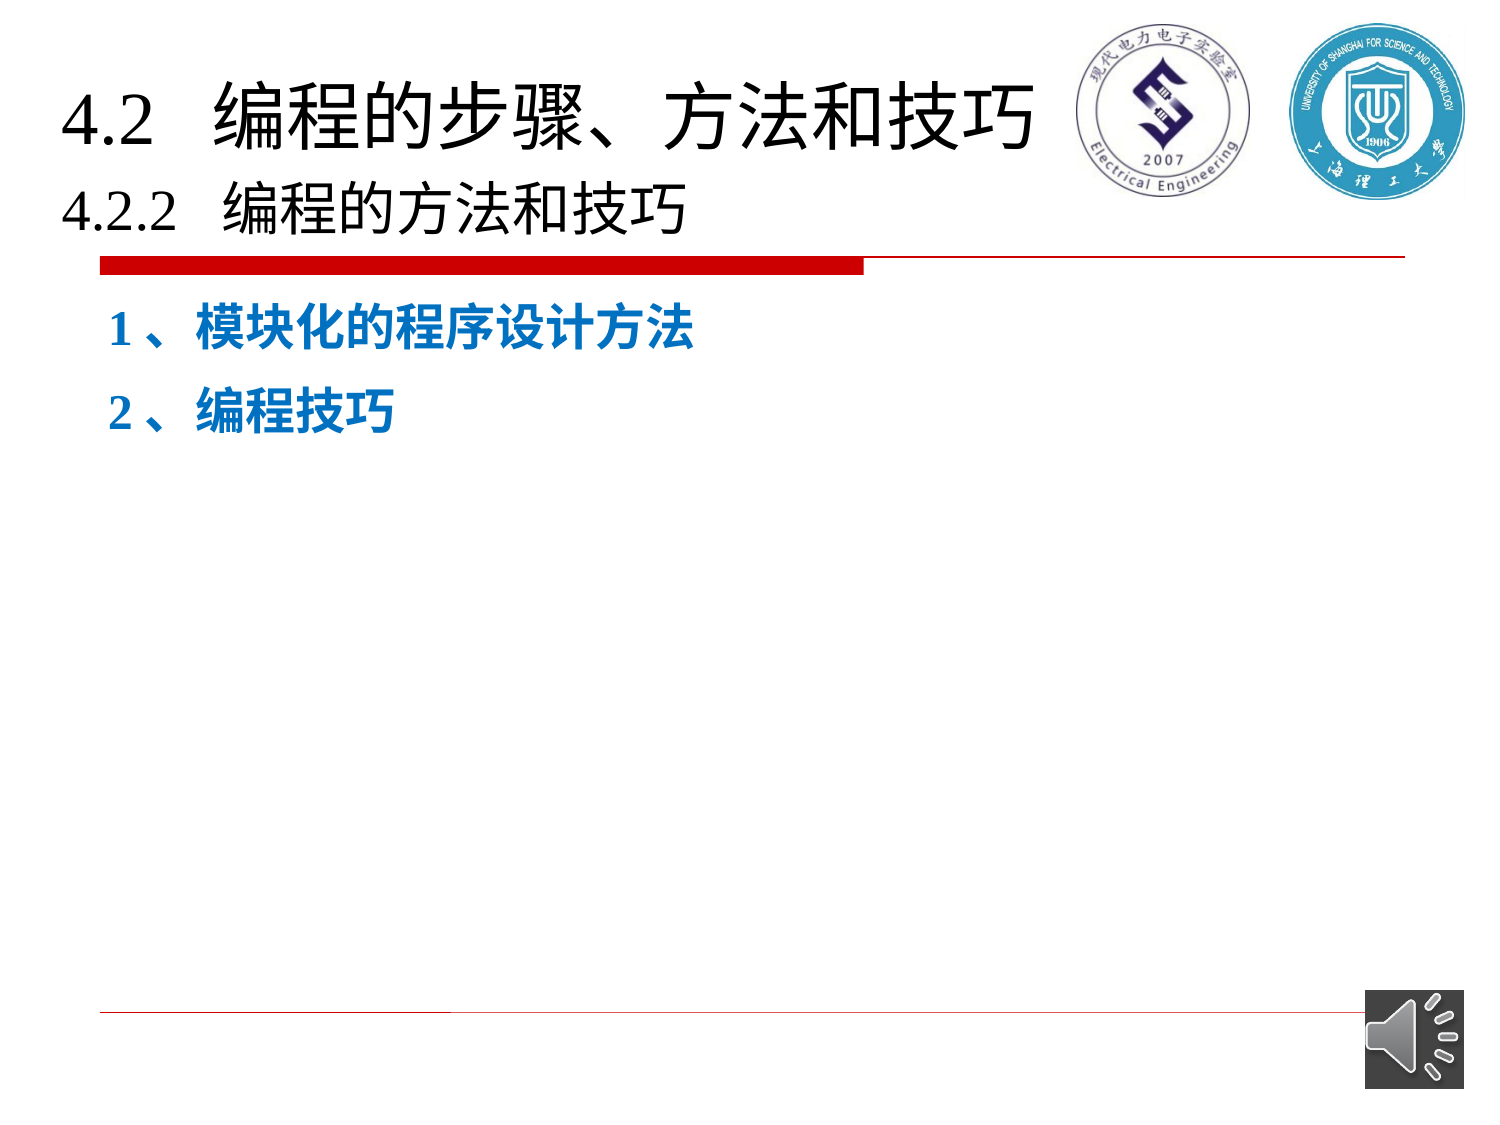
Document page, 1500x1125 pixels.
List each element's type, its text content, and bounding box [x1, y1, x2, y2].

picture [1364, 989, 1465, 1090]
text_box 4.2.2 编程的方法和技巧 [46, 168, 1360, 250]
title 4.2 编程的步骤、方法和技巧 [46, 46, 1283, 168]
picture [1288, 23, 1466, 200]
picture [1076, 24, 1250, 46]
list 1、模块化的程序设计方法 2、编程技巧 [92, 287, 1412, 988]
